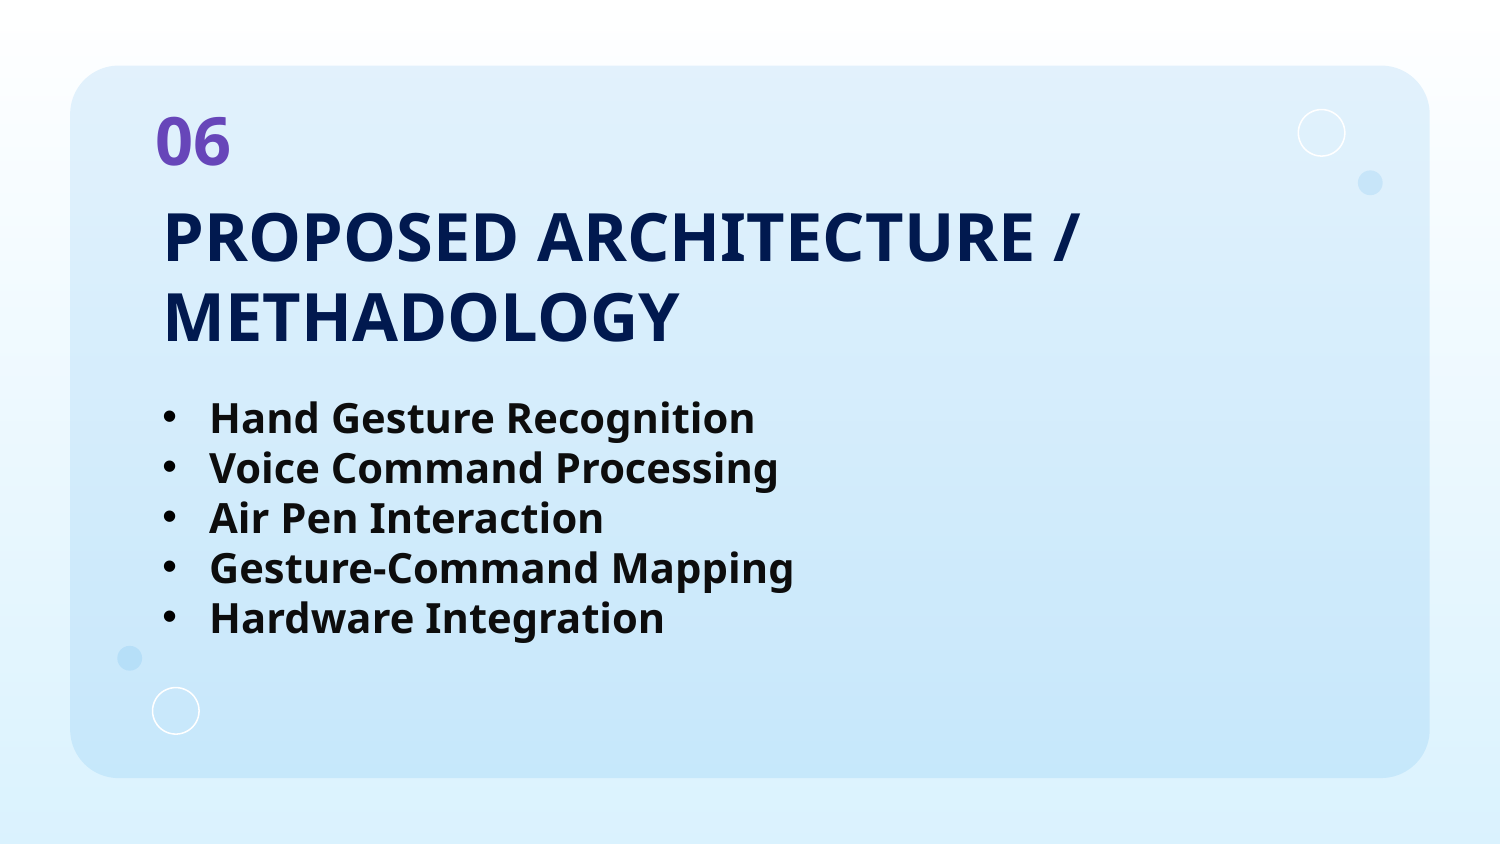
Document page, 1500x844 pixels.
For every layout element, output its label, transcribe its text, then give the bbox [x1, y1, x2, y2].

text_box PROPOSED ARCHITECTURE / METHADOLOGY [147, 187, 1424, 362]
text_box Hand Gesture Recognition Voice Command Processing Air Pen Interaction Gesture-Command Mapping Hardware Integration [147, 384, 1125, 649]
text_box 06 [123, 91, 278, 186]
